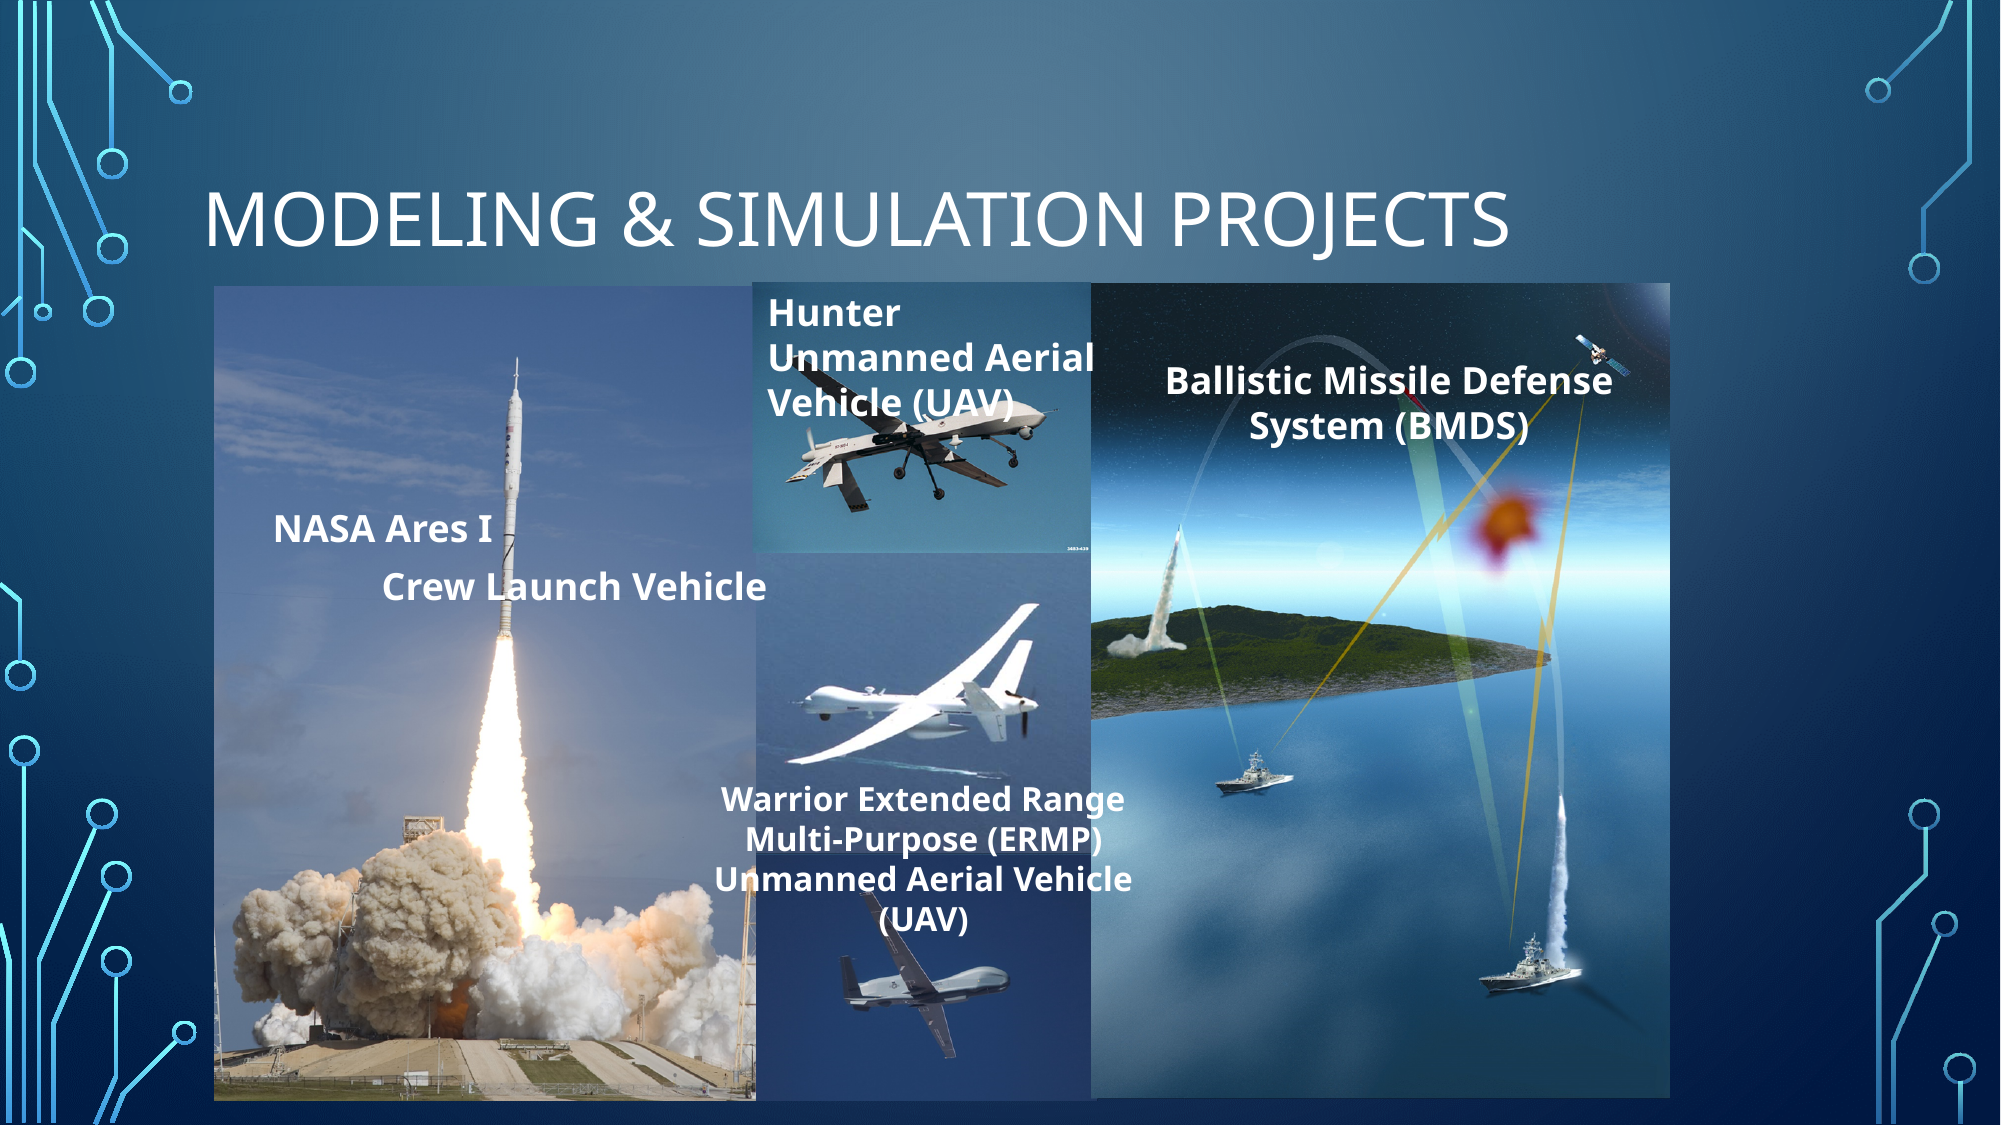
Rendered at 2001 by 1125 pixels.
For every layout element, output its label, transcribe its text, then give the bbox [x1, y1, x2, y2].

picture [213, 281, 1670, 1101]
title Modeling & Simulation Projects [187, 101, 1813, 344]
